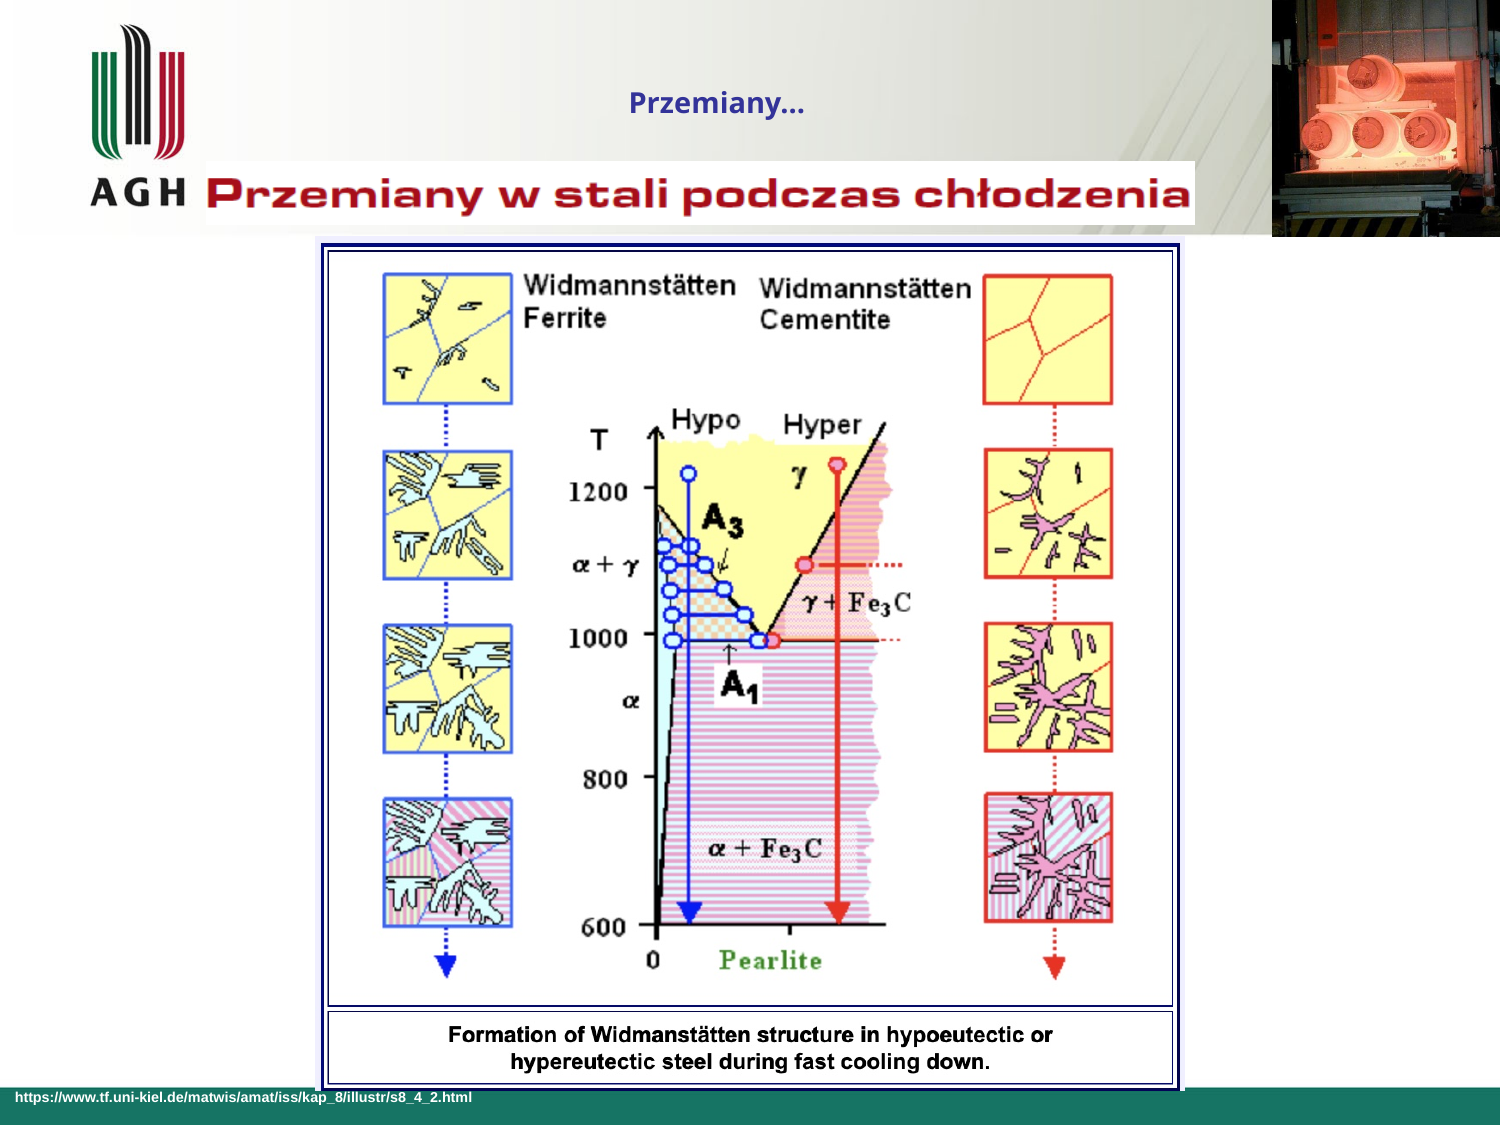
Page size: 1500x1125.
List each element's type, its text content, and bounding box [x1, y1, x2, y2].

text_box https://www.tf.uni-kiel.de/matwis/amat/iss/kap_8/illustr/s8_4_2.html [0, 1079, 1500, 1125]
text_box Przemiany… [289, 73, 1152, 159]
picture [0, 0, 1500, 1091]
